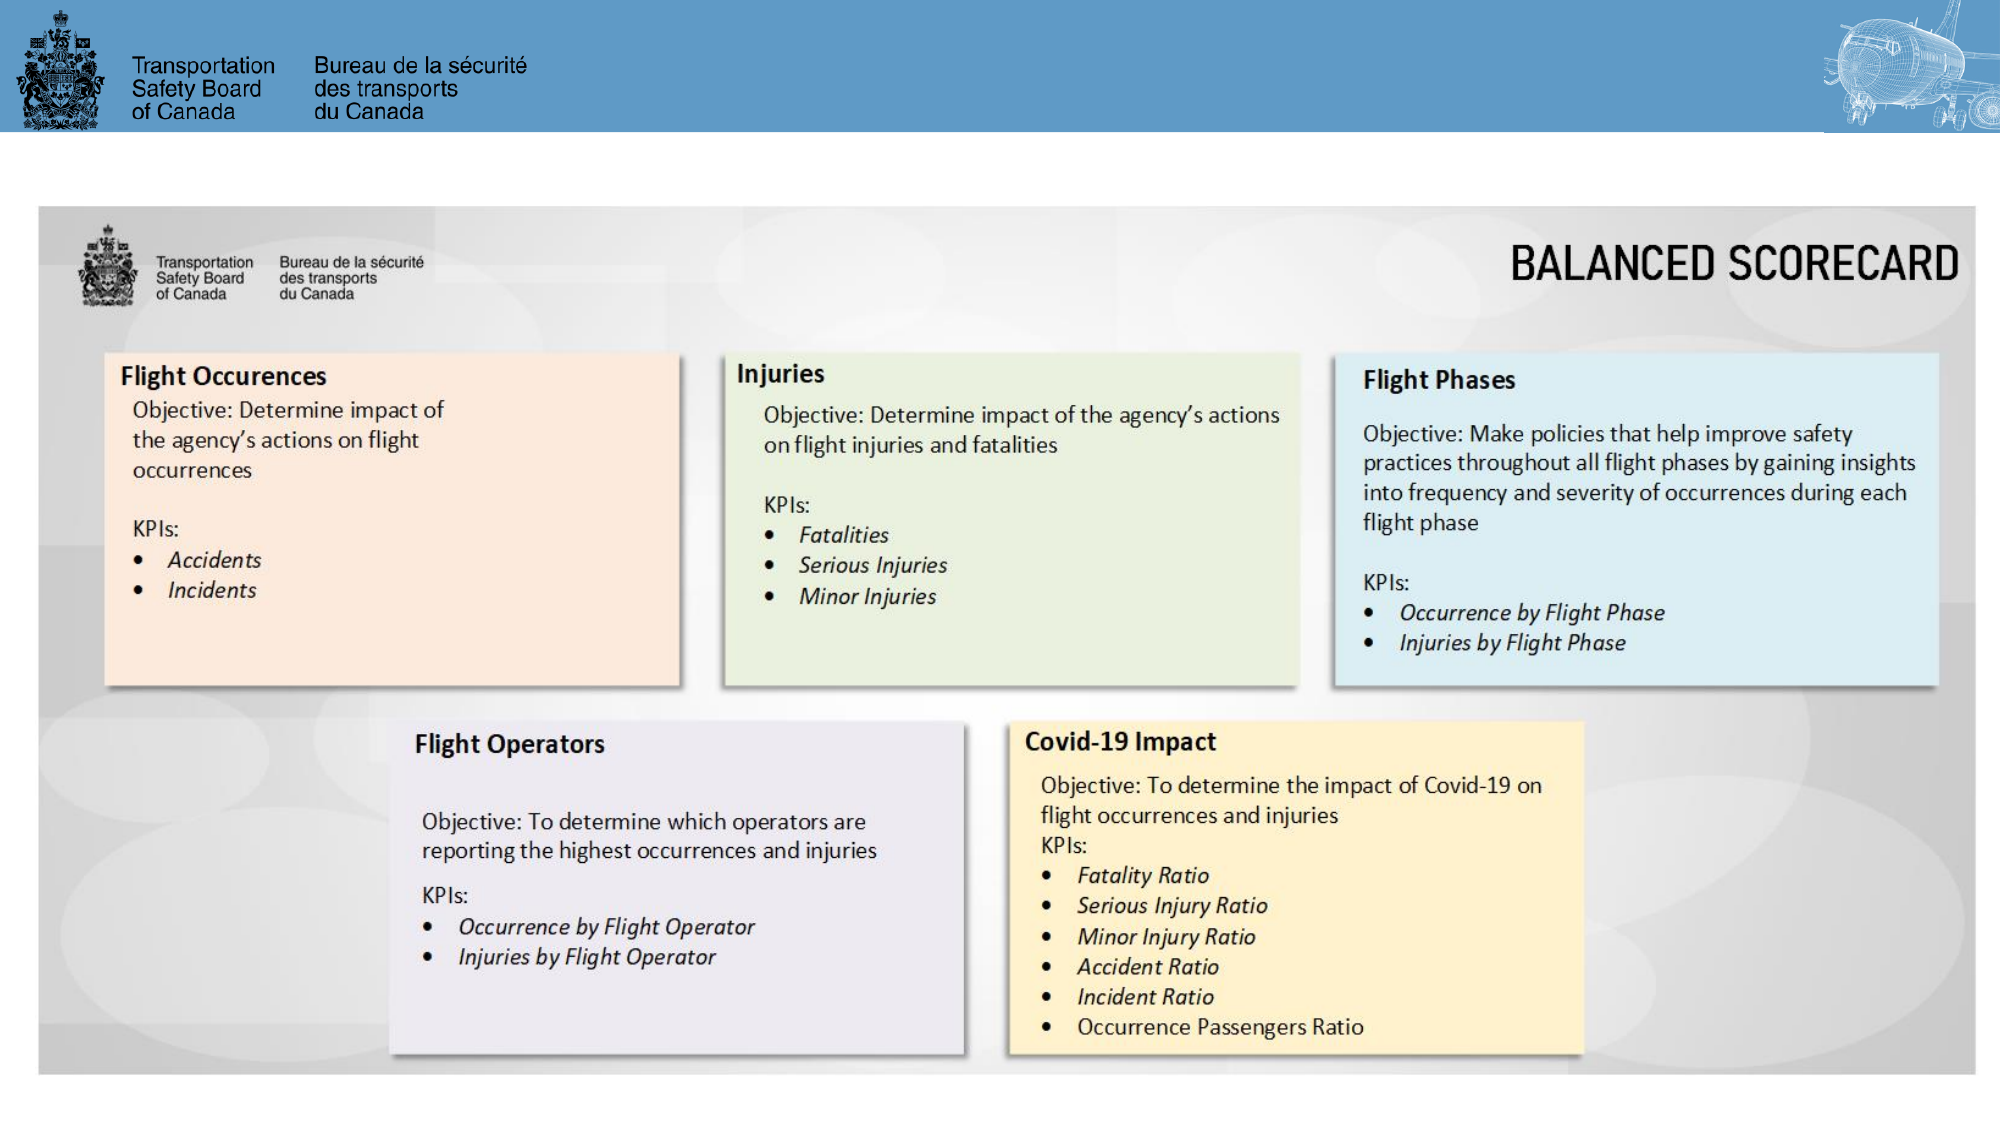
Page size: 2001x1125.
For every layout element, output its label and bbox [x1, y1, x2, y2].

picture [12, 7, 544, 133]
text_box [0, 0, 2000, 133]
picture [35, 205, 1987, 1076]
